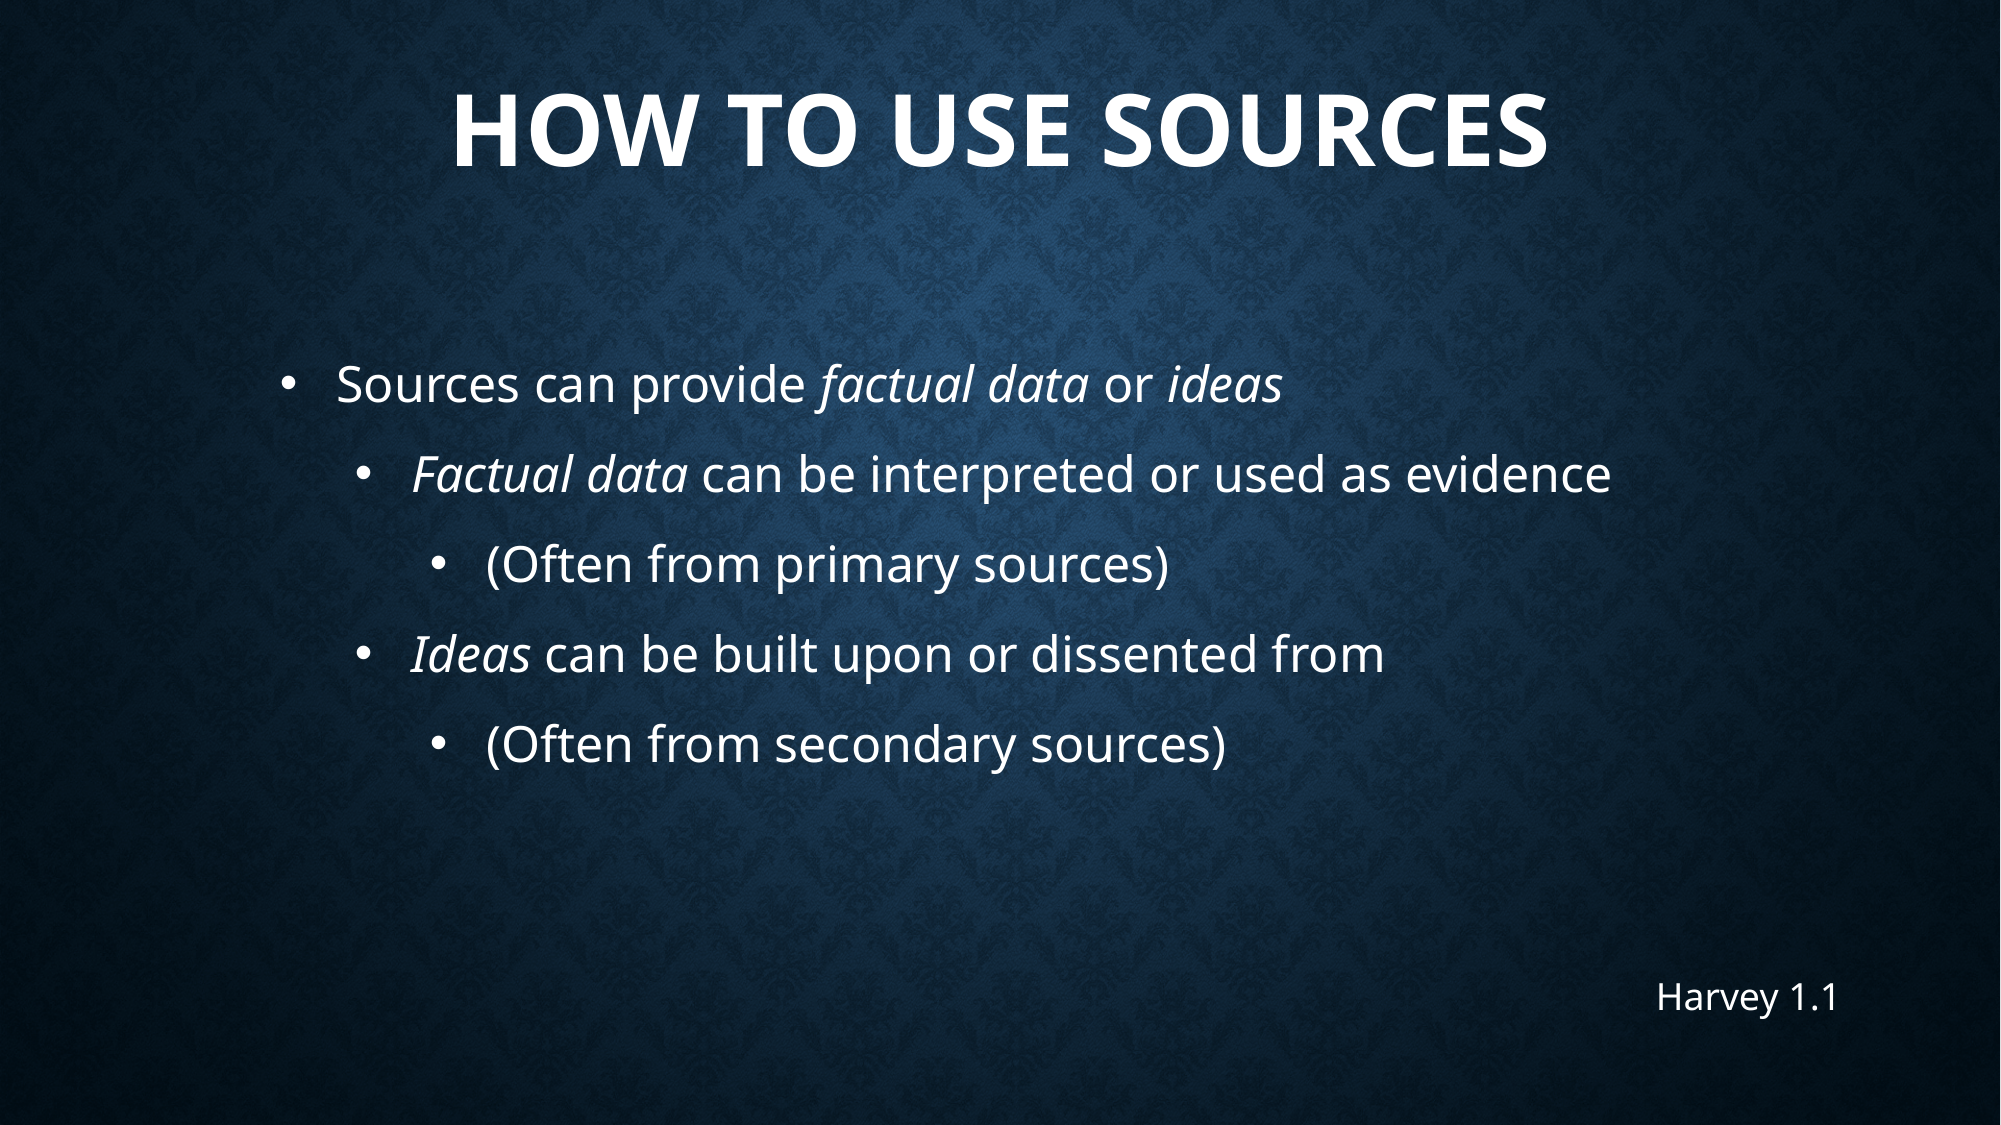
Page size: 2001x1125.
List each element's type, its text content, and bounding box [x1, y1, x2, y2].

text_box Sources can provide factual data or ideas Factual data can be interpreted or used as evidence (Often from primary sources) Ideas can be built upon or dissented from (Often from secondary sources) [265, 315, 1795, 871]
text_box Harvey 1.1 [1641, 965, 1857, 1026]
title How to use Sources [143, 0, 1857, 316]
